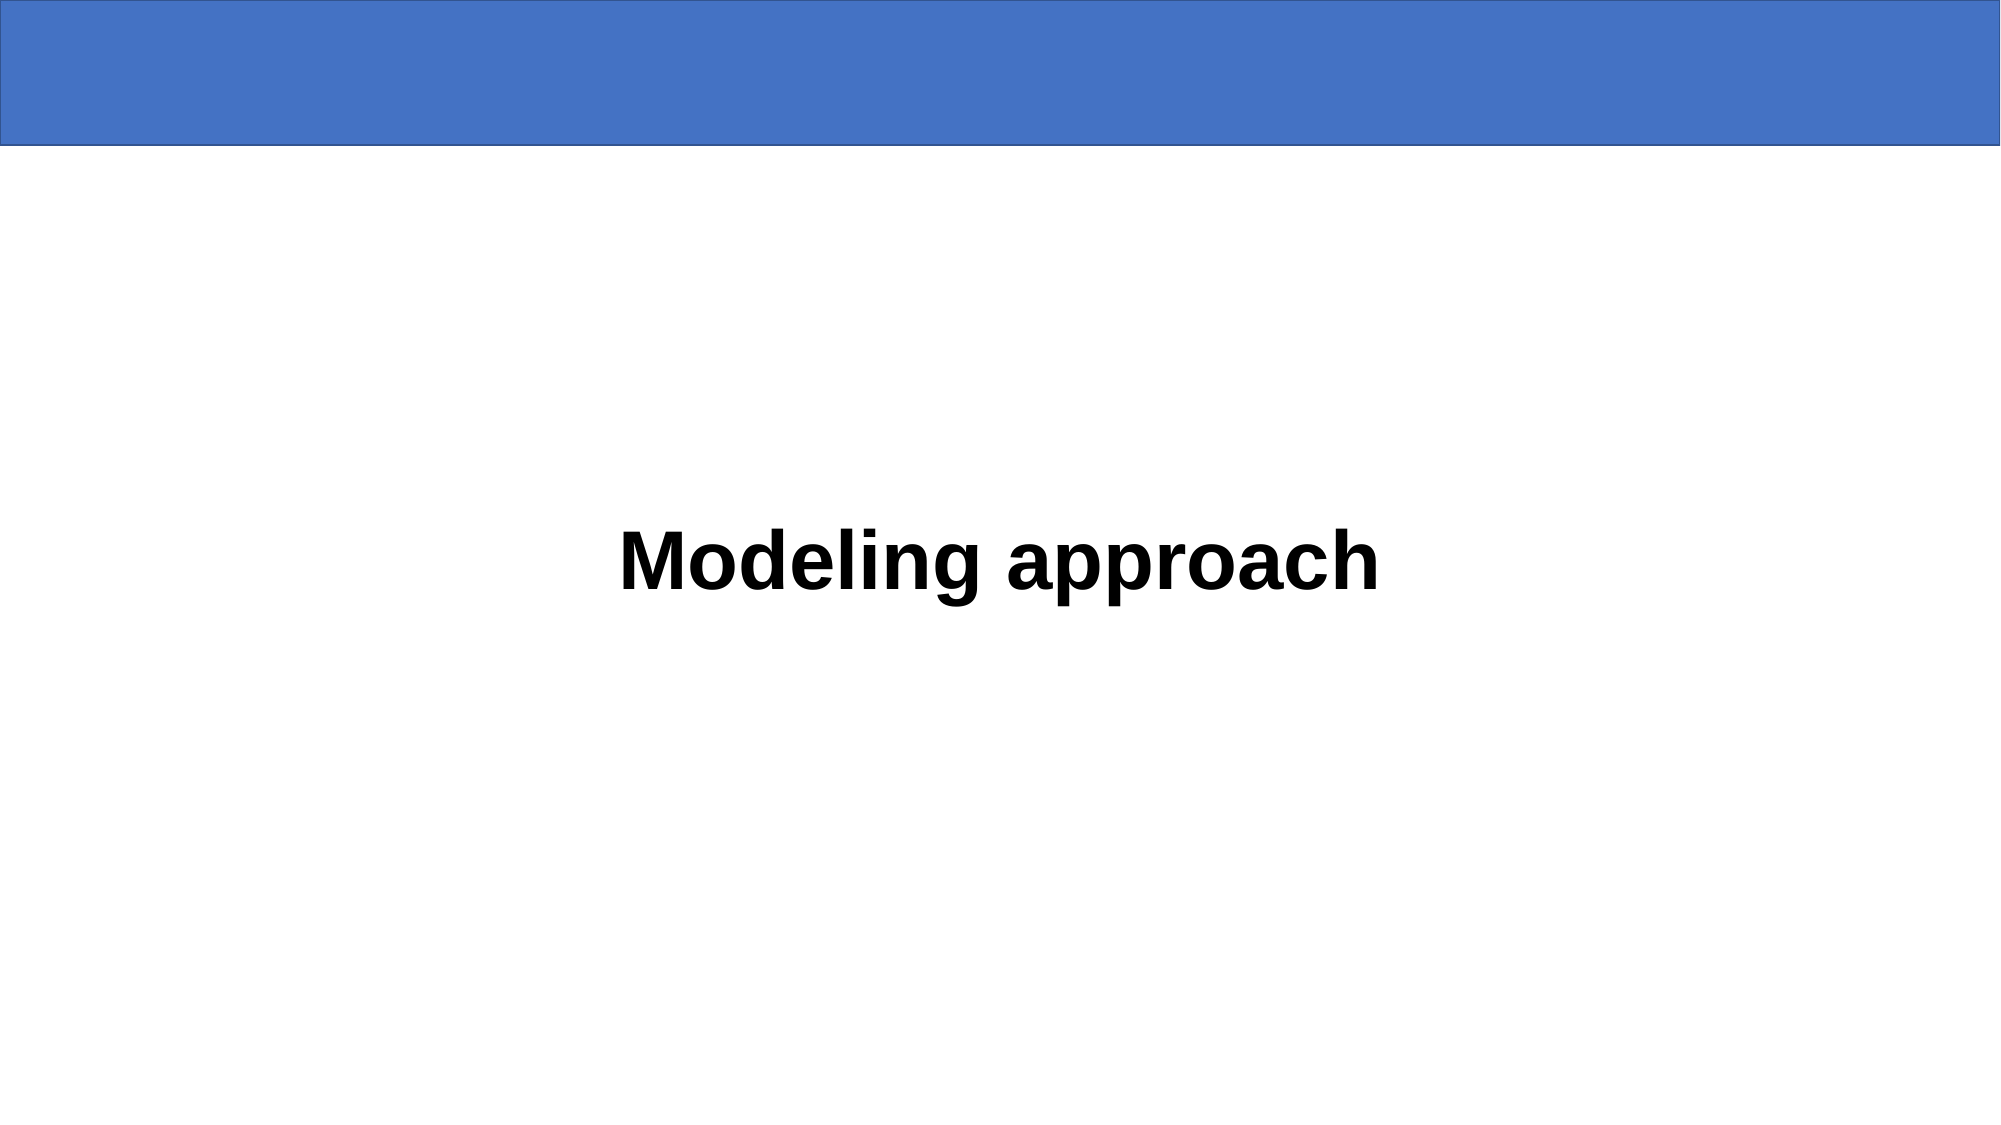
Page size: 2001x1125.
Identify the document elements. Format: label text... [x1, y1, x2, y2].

list Modeling approach [137, 457, 1863, 668]
